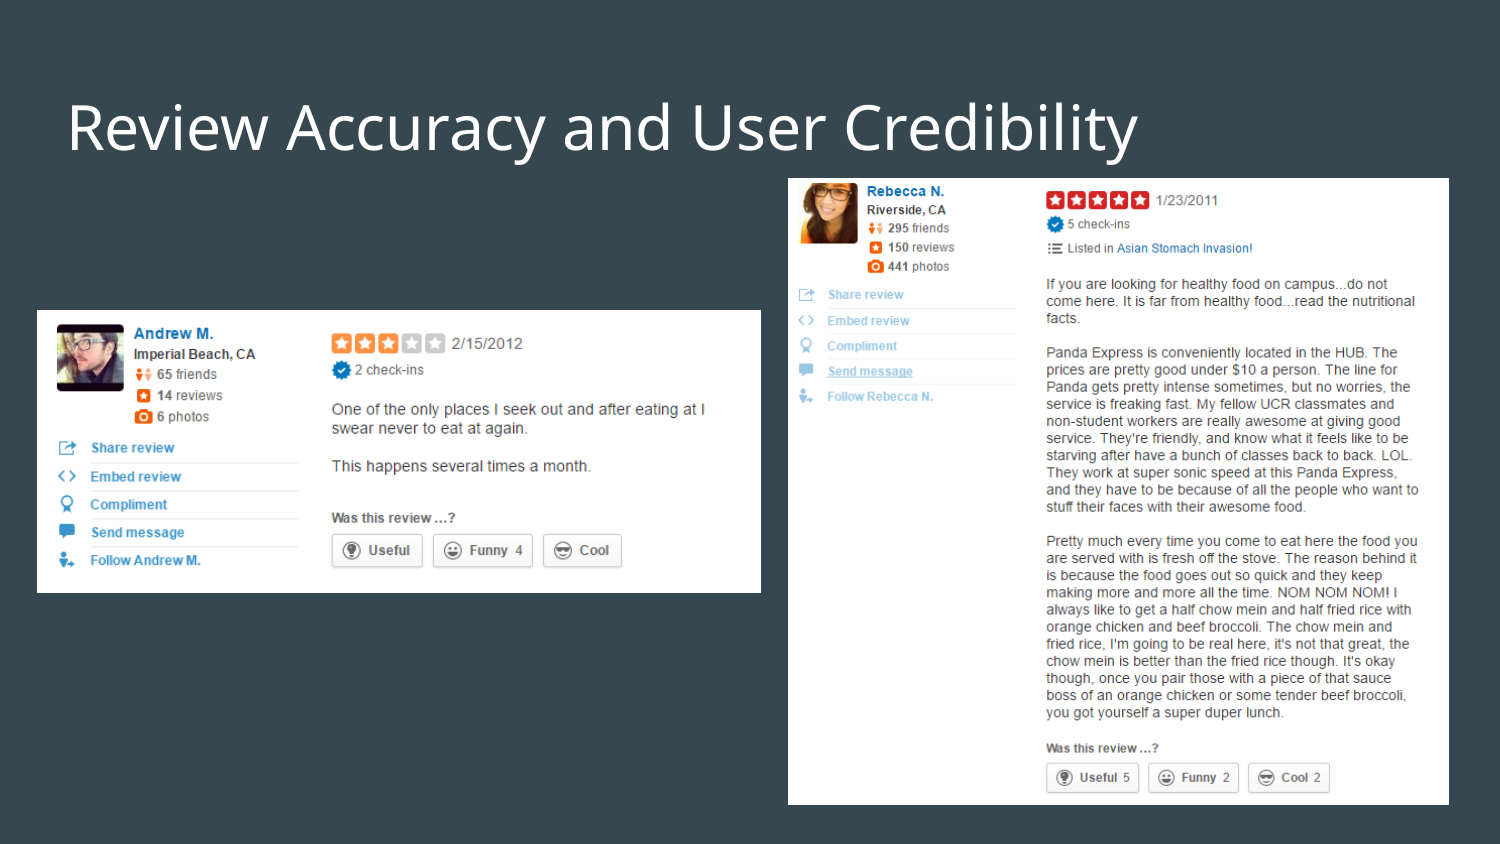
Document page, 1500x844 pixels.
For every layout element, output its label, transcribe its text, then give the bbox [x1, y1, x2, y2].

title Review Accuracy and User Credibility [51, 72, 1449, 167]
picture [36, 310, 762, 594]
picture [788, 177, 1450, 806]
